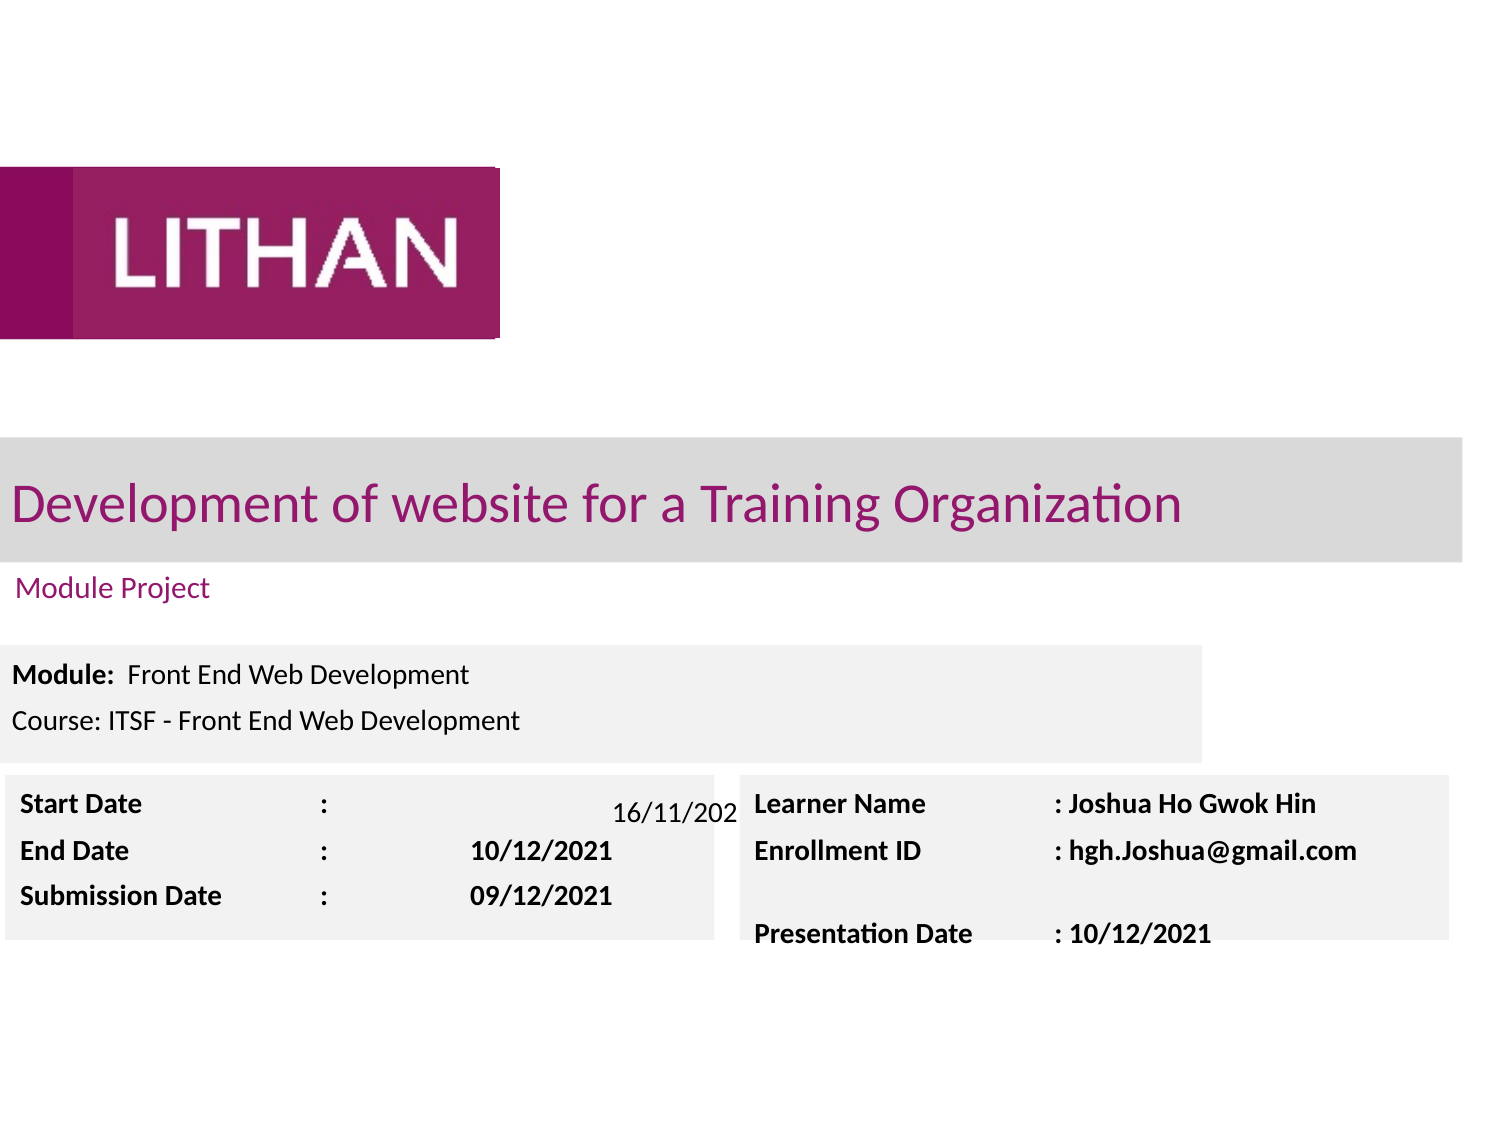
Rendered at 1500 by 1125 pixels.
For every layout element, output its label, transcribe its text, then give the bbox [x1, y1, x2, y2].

picture [0, 162, 500, 344]
title Development of website for a Training Organization [0, 437, 1463, 563]
text_box Module: Front End Web Development Course: ITSF - Front End Web Development 16/11/2021 [0, 645, 1202, 764]
text_box Learner Name : Joshua Ho Gwok Hin Enrollment ID : hgh.Joshua@gmail.com Presentation Date : 10/12/2021 [739, 774, 1449, 941]
text_box Start Date : End Date : 10/12/2021 Submission Date : 09/12/2021 [5, 774, 715, 941]
text_box Module Project [0, 539, 963, 634]
